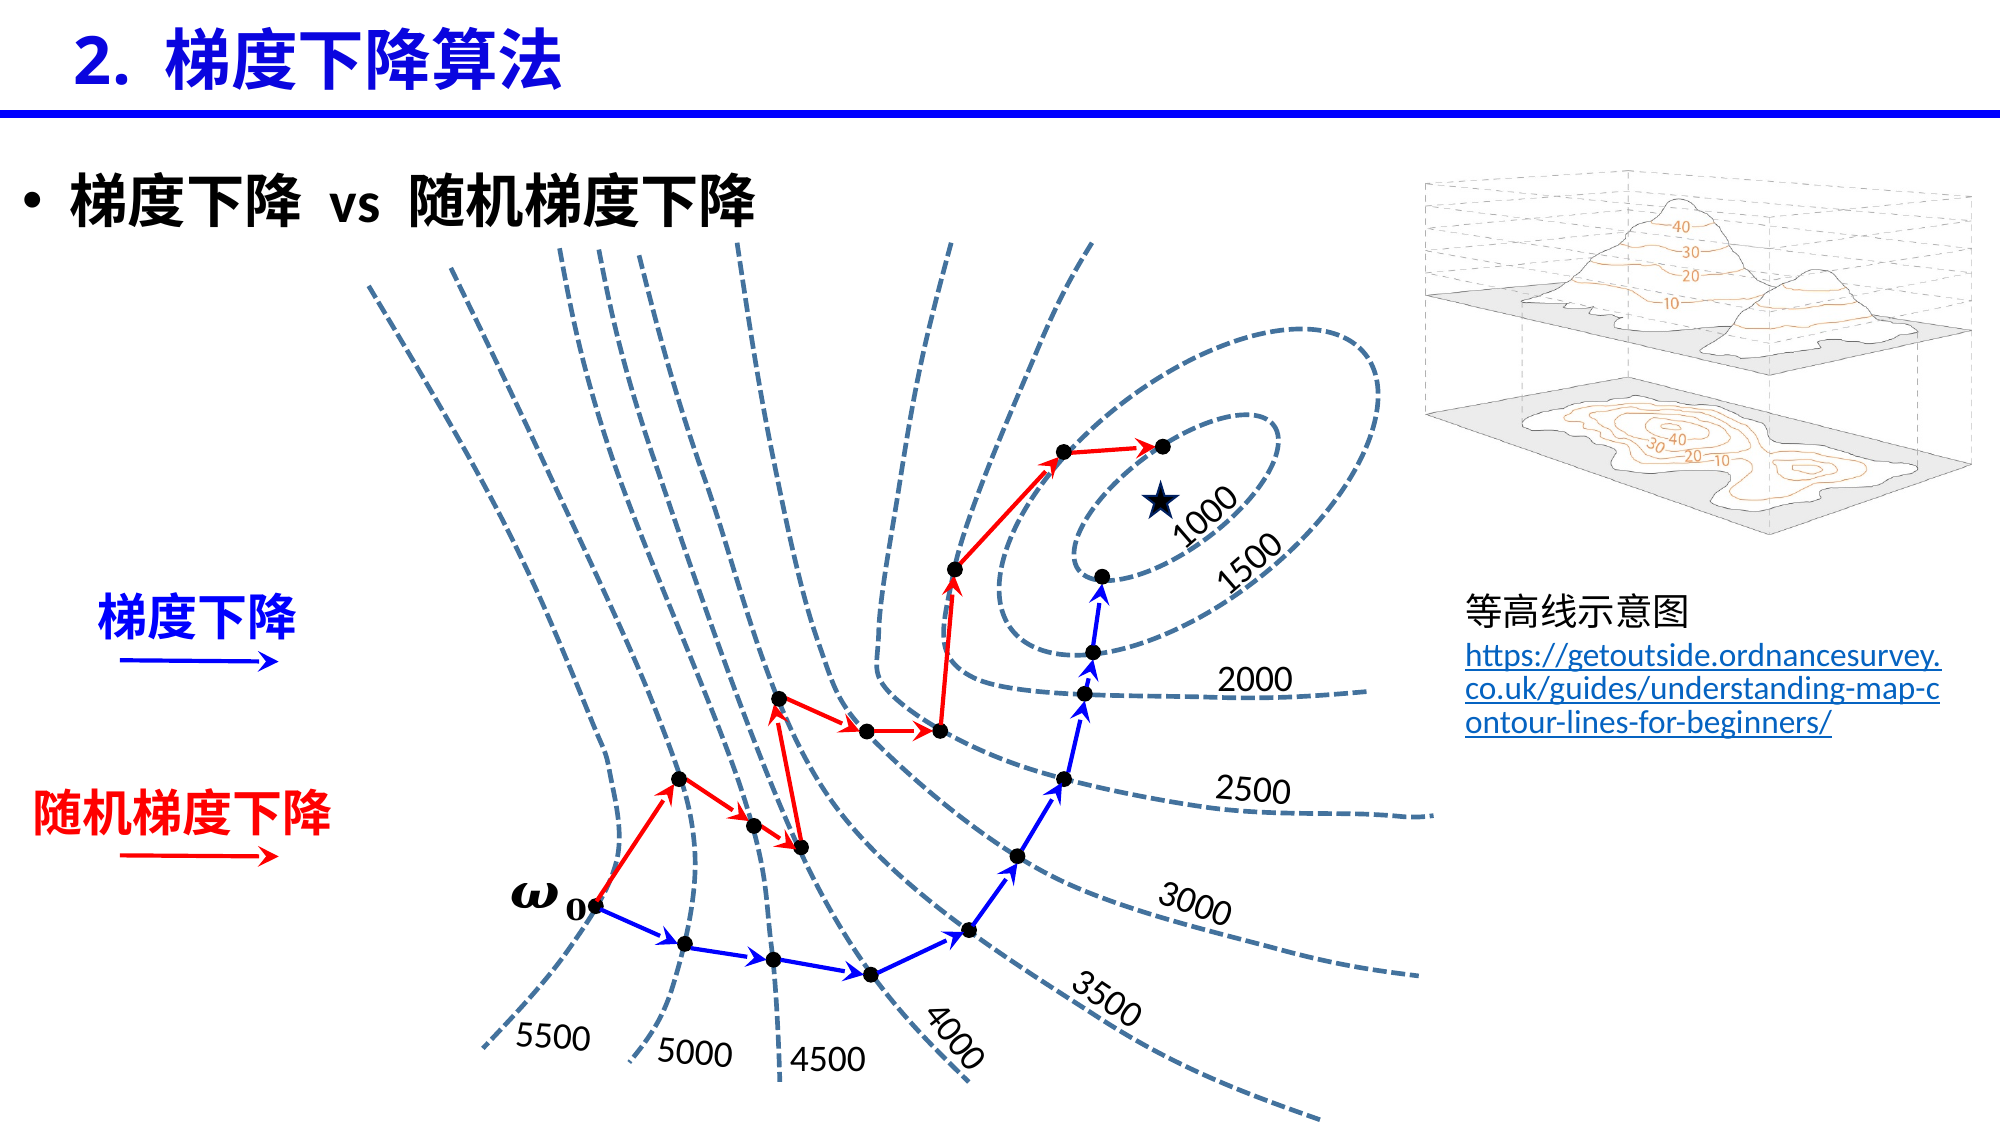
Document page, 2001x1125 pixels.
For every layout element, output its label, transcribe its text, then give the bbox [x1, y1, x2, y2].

text_box 2. 梯度下降算法 [59, 10, 1308, 106]
picture [1425, 170, 1972, 535]
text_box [15, 242, 1434, 1121]
text_box 梯度下降 vs 随机梯度下降 [7, 156, 772, 242]
text_box 等高线示意图https://getoutside.ordnancesurvey.co.uk/guides/understanding-map-contour-lines-for-beginners/ [1450, 580, 1958, 726]
